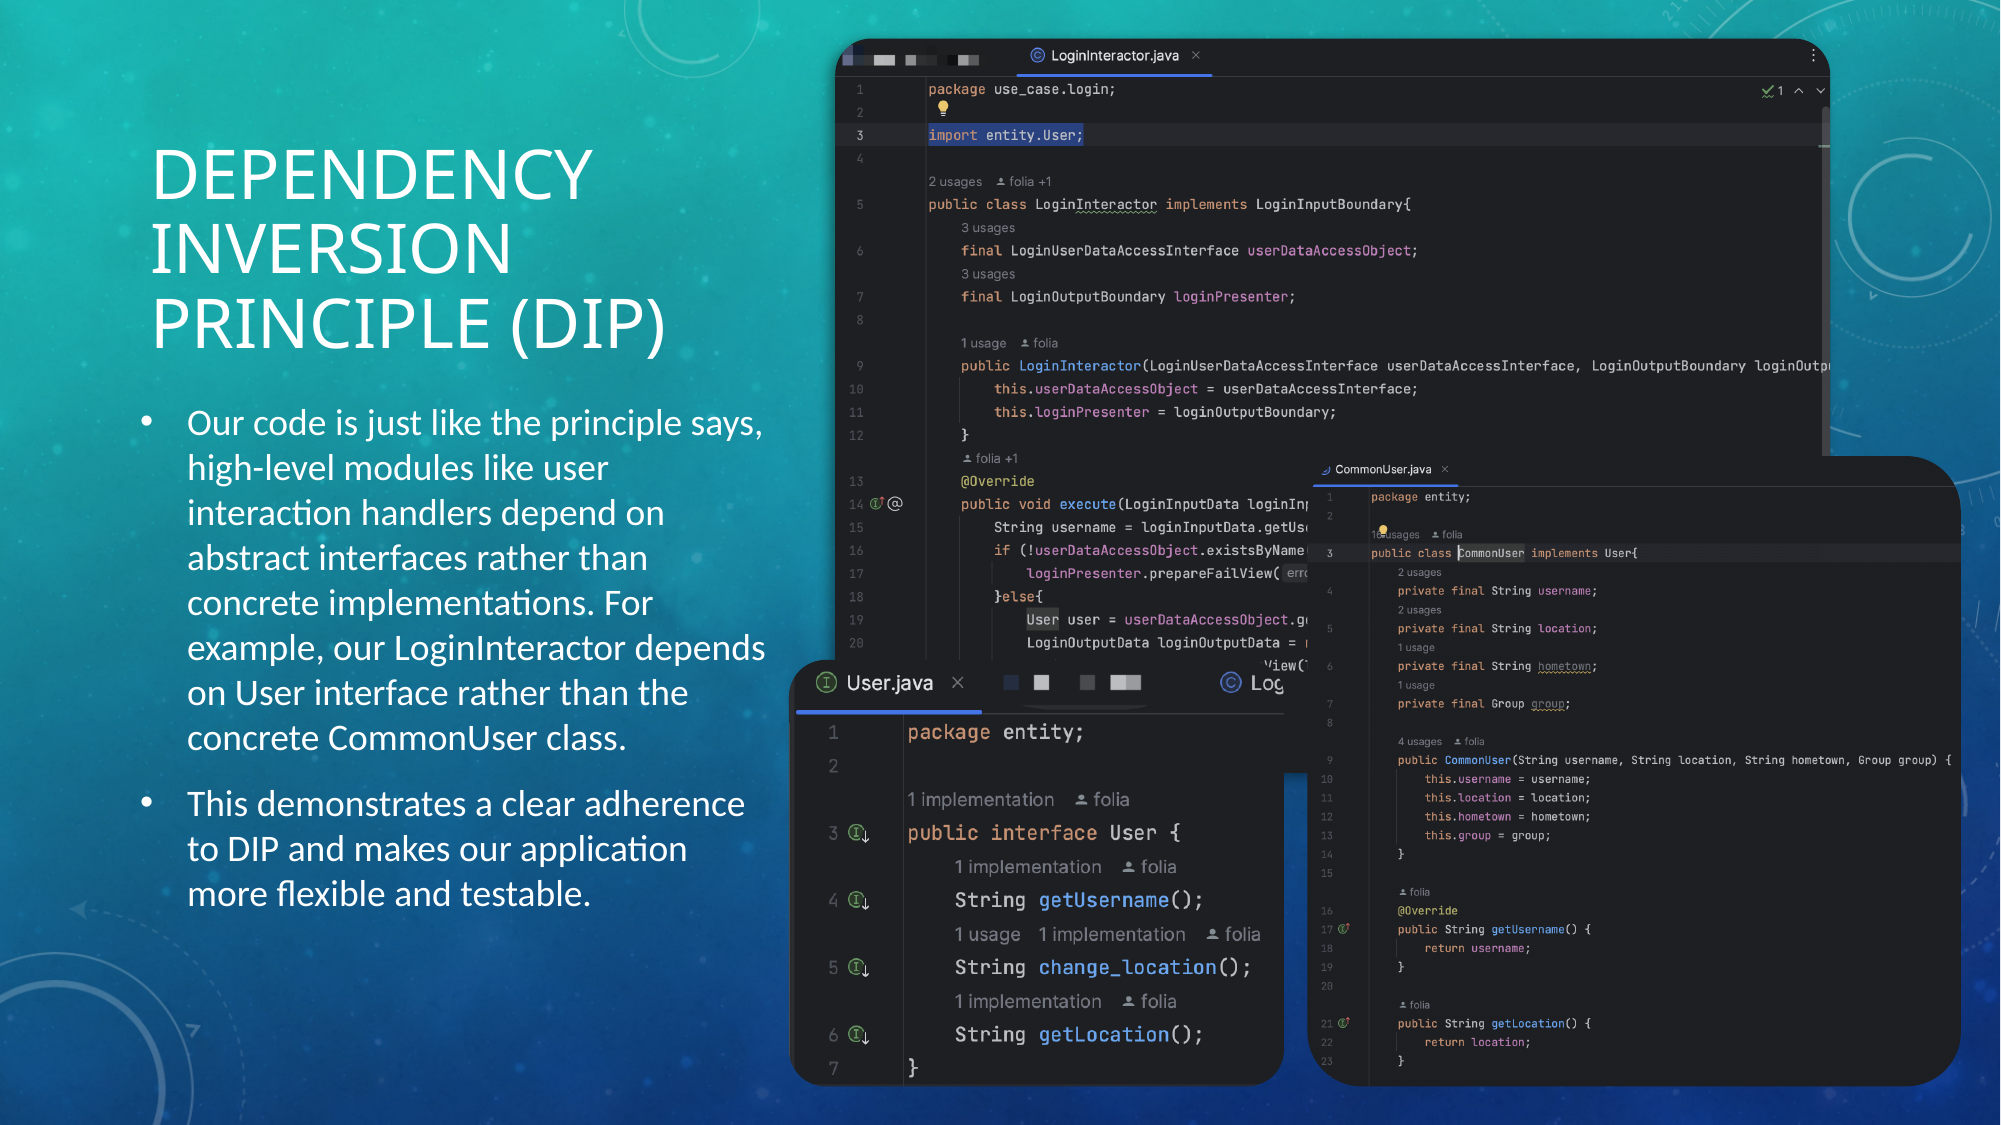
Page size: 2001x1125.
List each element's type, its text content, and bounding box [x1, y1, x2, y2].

picture [0, 0, 2001, 1125]
title Dependency Inversion Principle (DIP) [135, 132, 789, 371]
list Our code is just like the principle says, high-level modules like user interaction handlers depend on abstract interfaces rather than concrete implementations. For example, our LoginInteractor depends on User interface rather than the concrete CommonUser class. This demonstrates a clear adherence to DIP and makes our application more flexible and testable. [125, 357, 782, 955]
